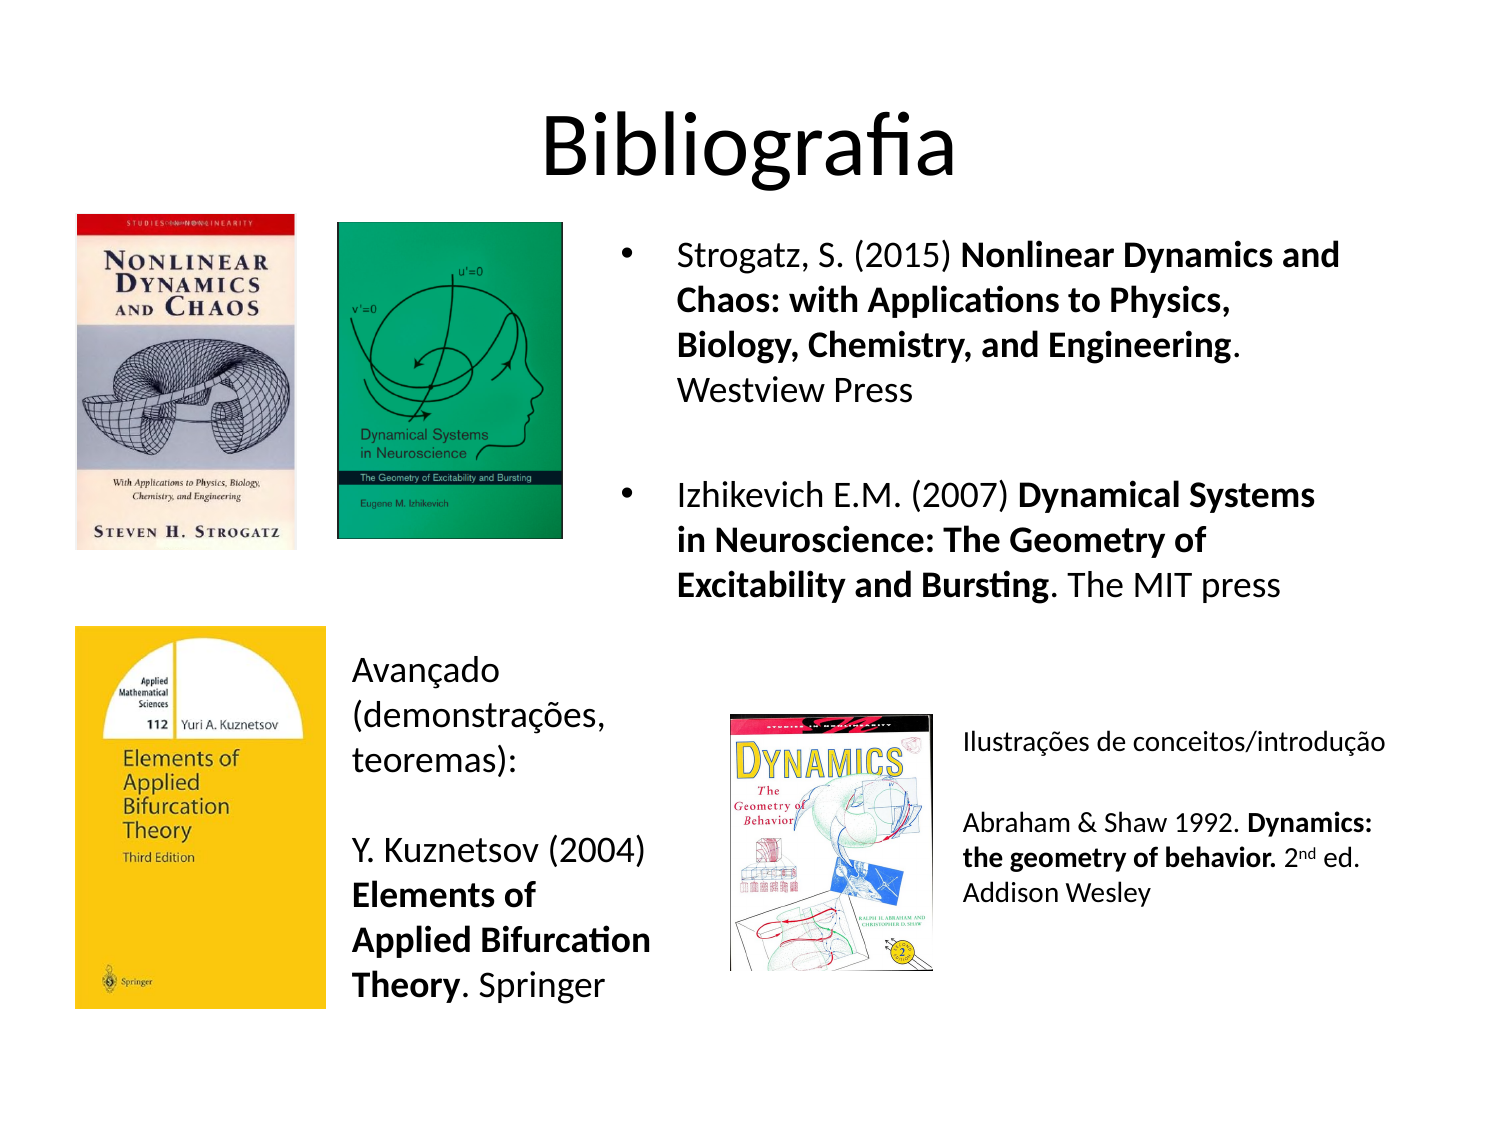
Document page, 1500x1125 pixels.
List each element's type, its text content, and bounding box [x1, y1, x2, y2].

picture [730, 714, 933, 972]
picture [336, 222, 563, 540]
picture [74, 213, 297, 550]
picture [74, 625, 326, 1009]
text_box Ilustrações de conceitos/introdução Abraham & Shaw 1992. Dynamics: the geometry of behavior. 2nd ed. Addison Wesley [948, 714, 1402, 886]
text_box Avançado (demonstrações, teoremas): Y. Kuznetsov (2004) Elements of Applied Bifurcation Theory. Springer [337, 637, 669, 1013]
title Bibliografia [75, 45, 1425, 233]
list Strogatz, S. (2015) Nonlinear Dynamics and Chaos: with Applications to Physics, Biology, Chemistry, and Engineering. Westview Press Izhikevich E.M. (2007) Dynamical Systems in Neuroscience: The Geometry of Excitability and Bursting. The MIT press [605, 222, 1361, 632]
